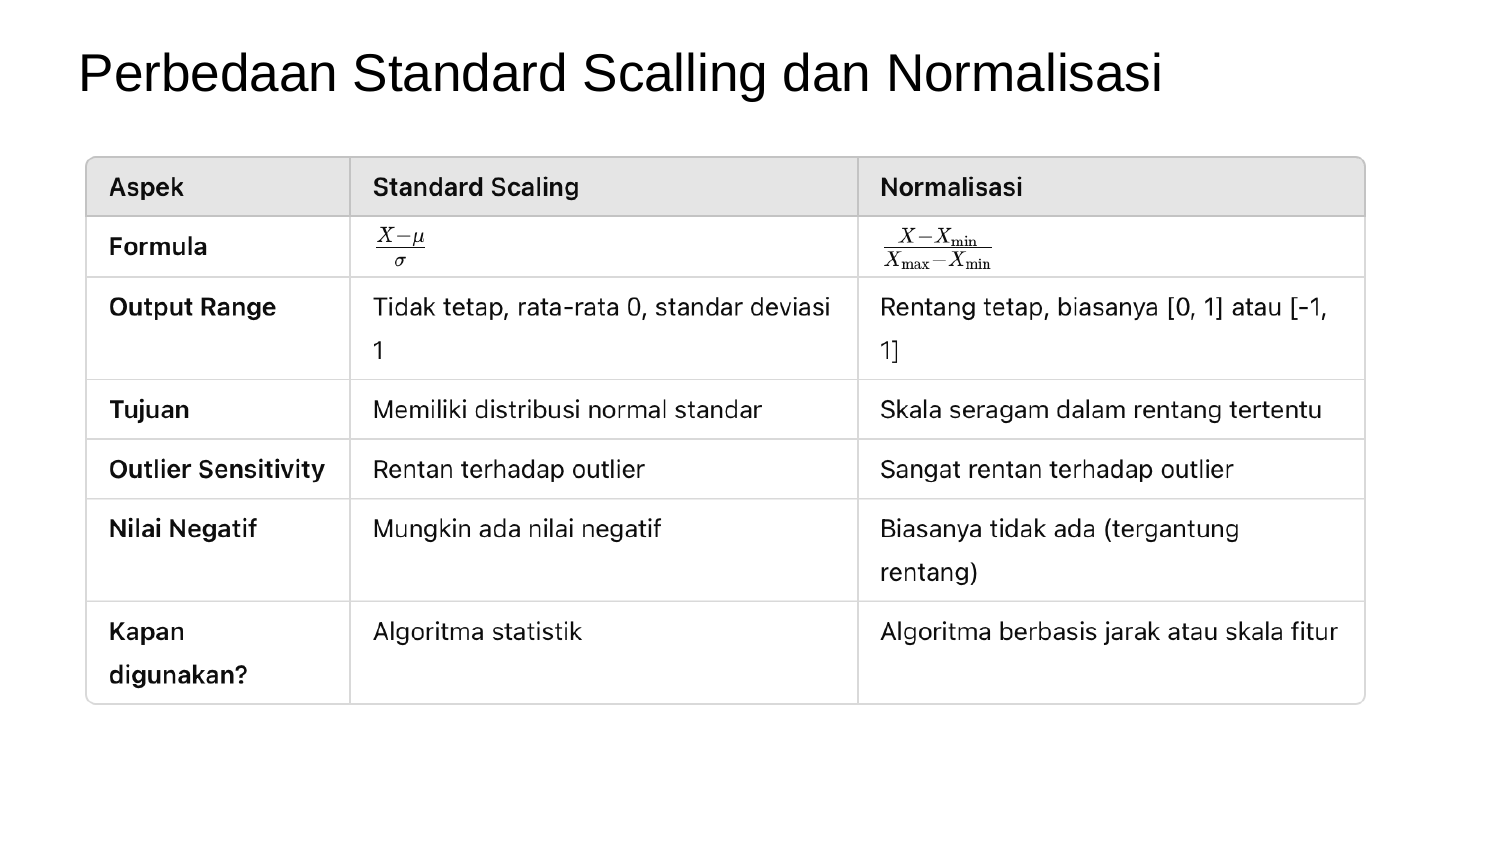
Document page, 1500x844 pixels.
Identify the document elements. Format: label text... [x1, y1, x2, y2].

picture [74, 141, 1380, 720]
title Perbedaan Standard Scalling dan Normalisasi [63, 23, 1462, 117]
